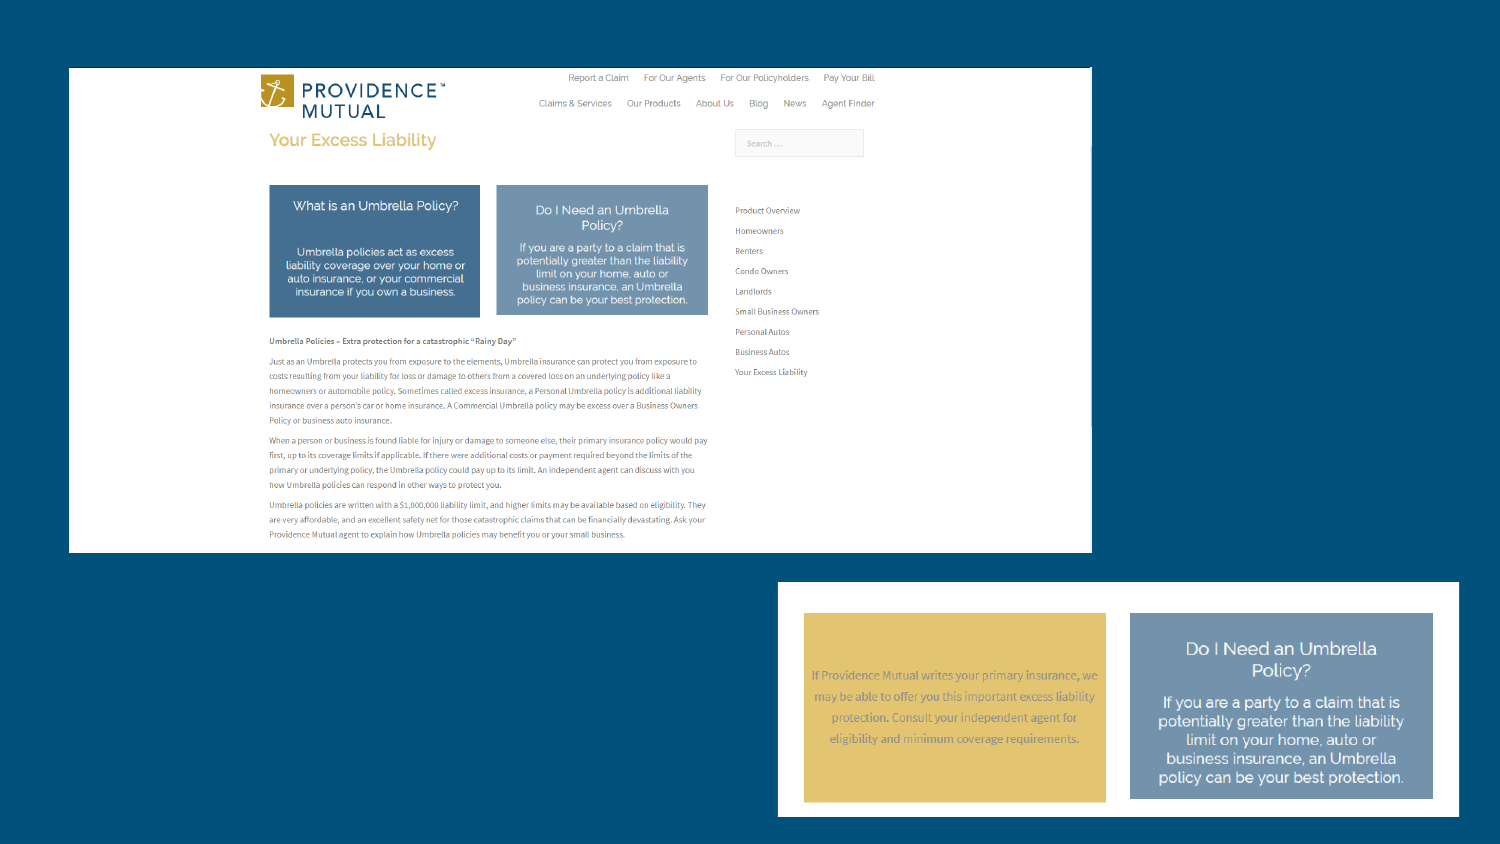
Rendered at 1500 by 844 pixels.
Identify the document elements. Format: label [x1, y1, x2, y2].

picture [70, 68, 1091, 552]
picture [778, 583, 1459, 816]
